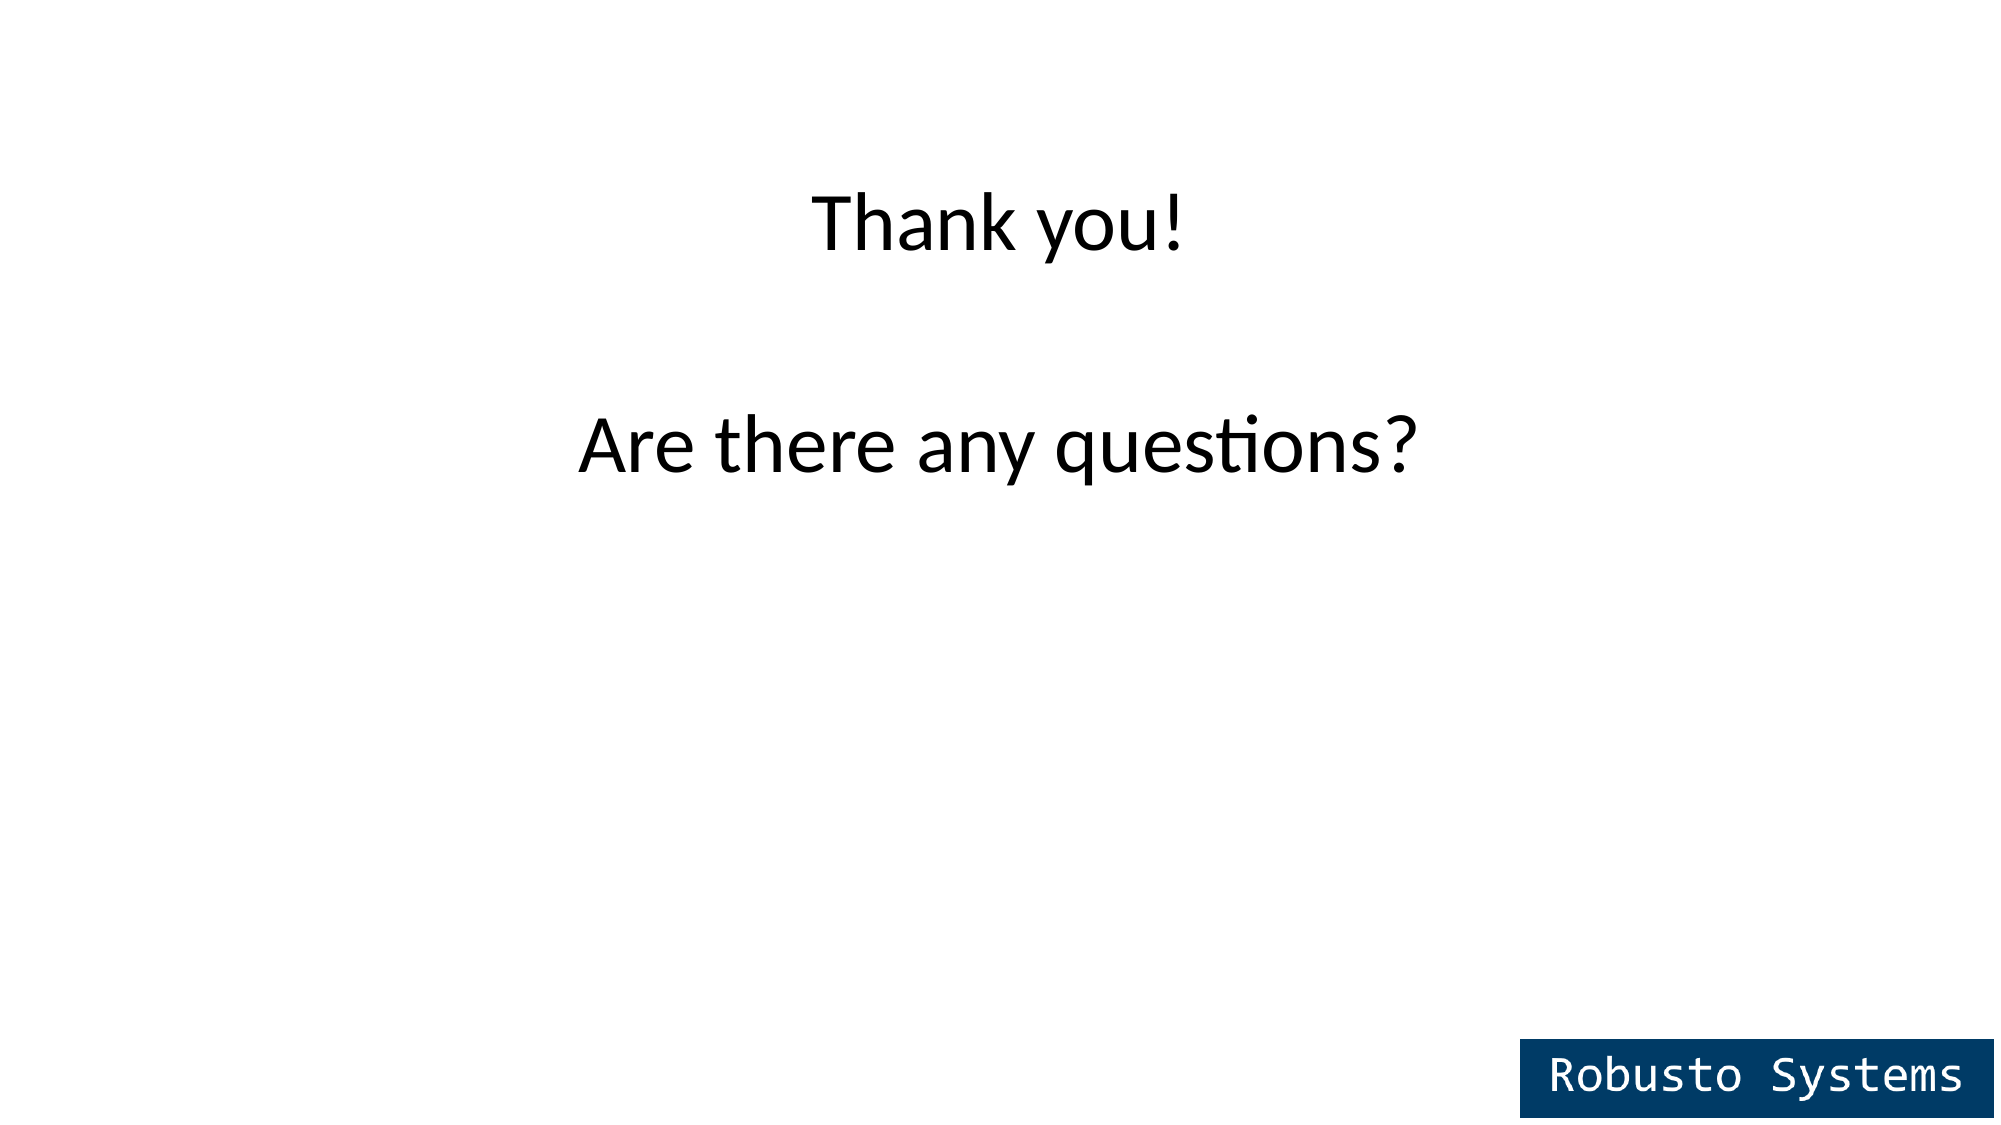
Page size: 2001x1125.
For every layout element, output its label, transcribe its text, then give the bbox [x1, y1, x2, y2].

list Thank you! Are there any questions? [137, 171, 1863, 596]
picture [1520, 1039, 1994, 1119]
